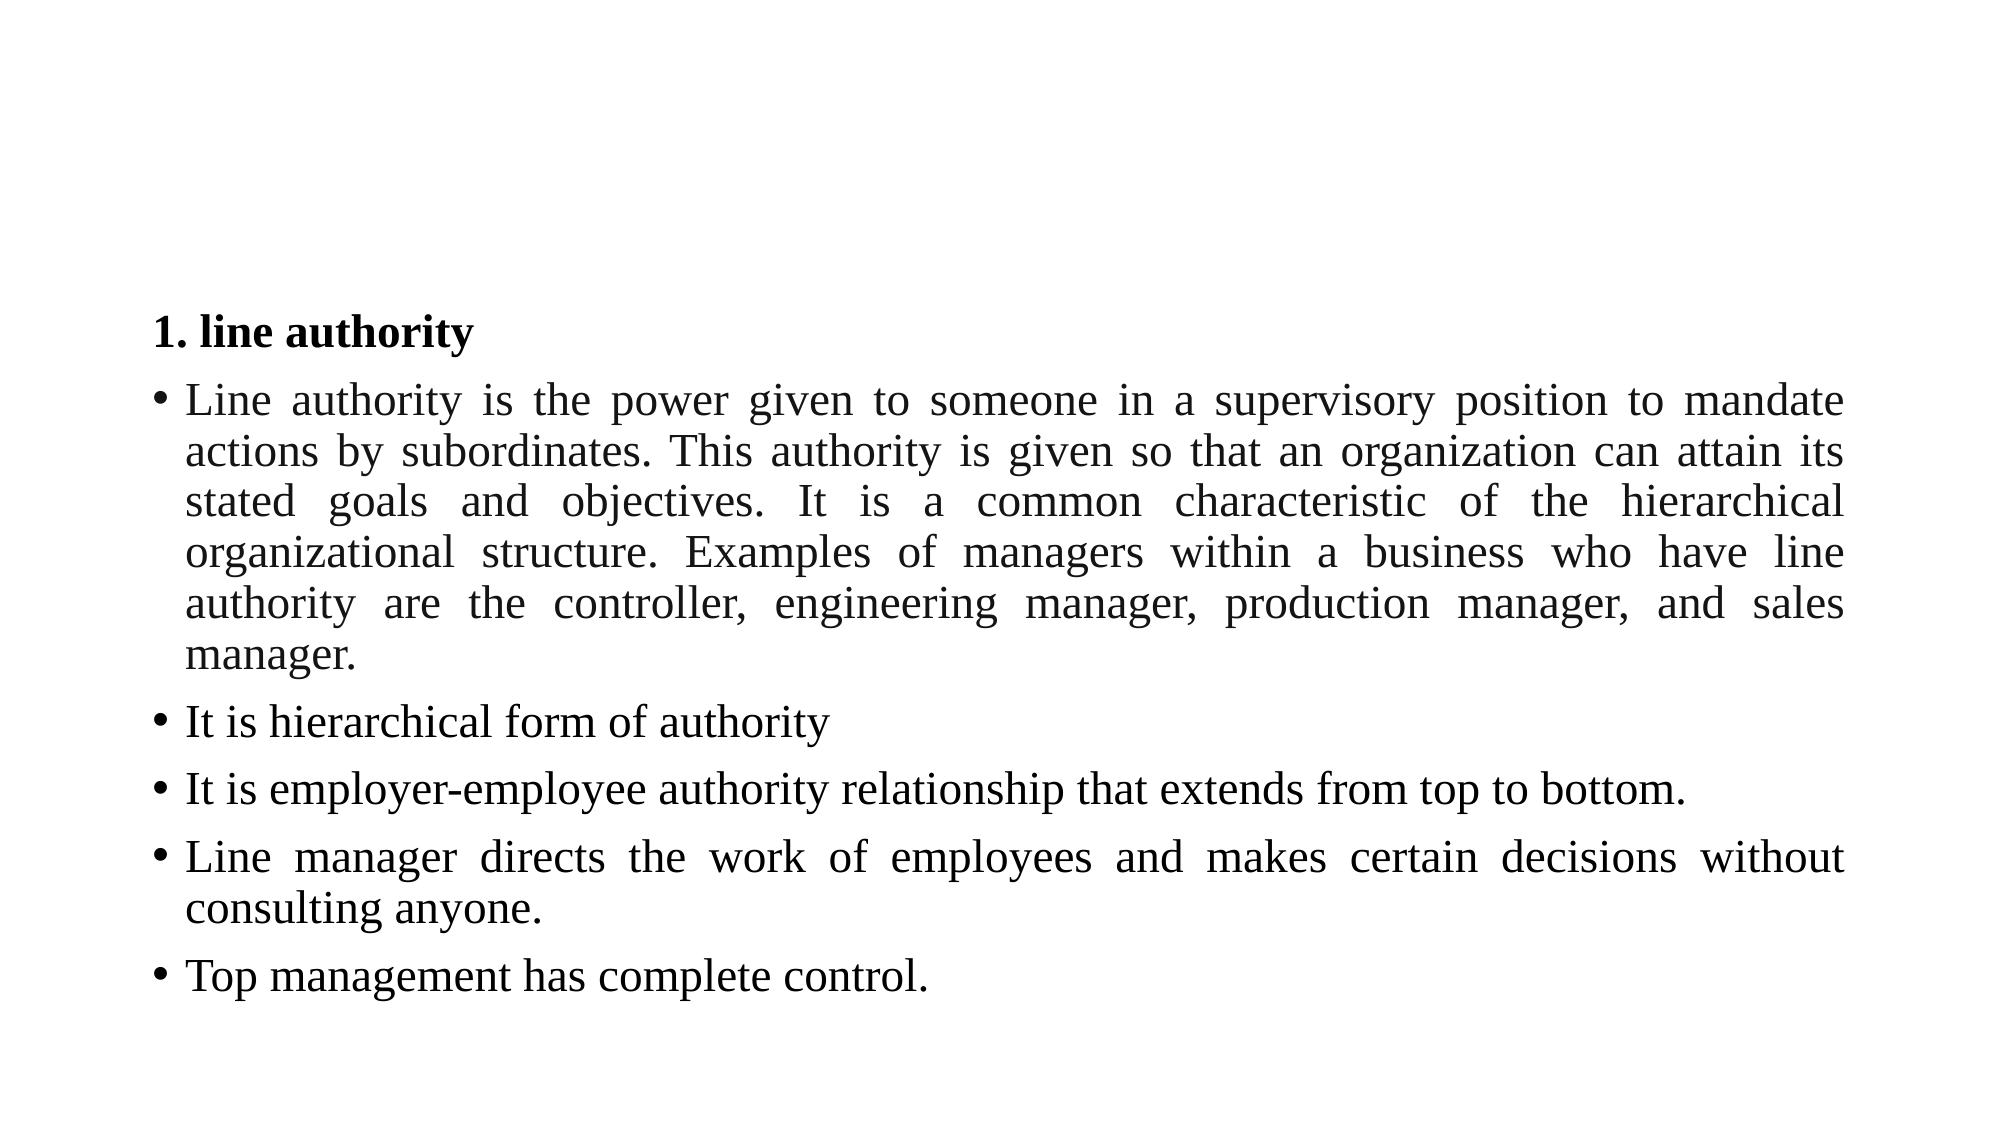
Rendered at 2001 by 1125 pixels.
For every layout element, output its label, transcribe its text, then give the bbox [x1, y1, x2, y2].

list 1. line authority Line authority is the power given to someone in a supervisory position to mandate actions by subordinates. This authority is given so that an organization can attain its stated goals and objectives. It is a common characteristic of the hierarchical organizational structure. Examples of managers within a business who have line authority are the controller, engineering manager, production manager, and sales manager. It is hierarchical form of authority It is employer-employee authority relationship that extends from top to bottom. Line manager directs the work of employees and makes certain decisions without consulting anyone. Top management has complete control. [137, 299, 1863, 1014]
